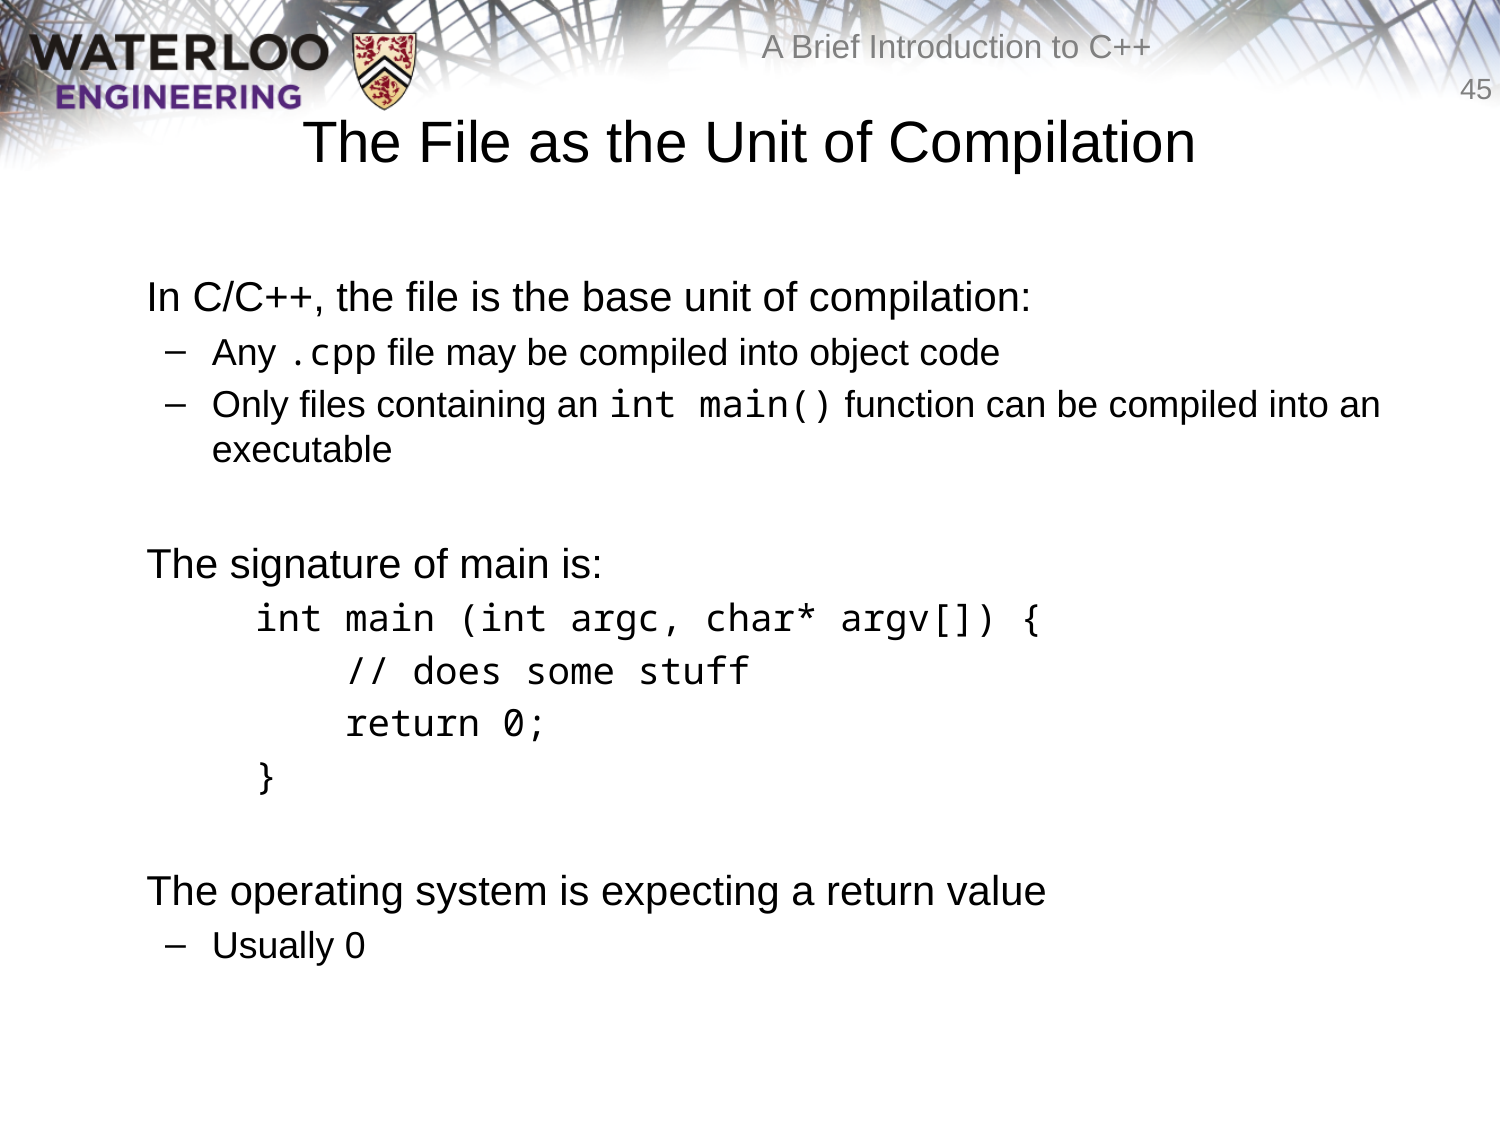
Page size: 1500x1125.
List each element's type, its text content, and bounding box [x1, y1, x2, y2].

picture [0, 0, 1500, 1125]
list In C/C++, the file is the base unit of compilation: Any .cpp file may be compiled into object code Only files containing an int main() function can be compiled into an executable The signature of main is: int main (int argc, char* argv[]) { // does some stuff return 0; } The operating system is expecting a return value Usually 0 [74, 262, 1426, 1006]
title The File as the Unit of Compilation [74, 44, 1426, 233]
